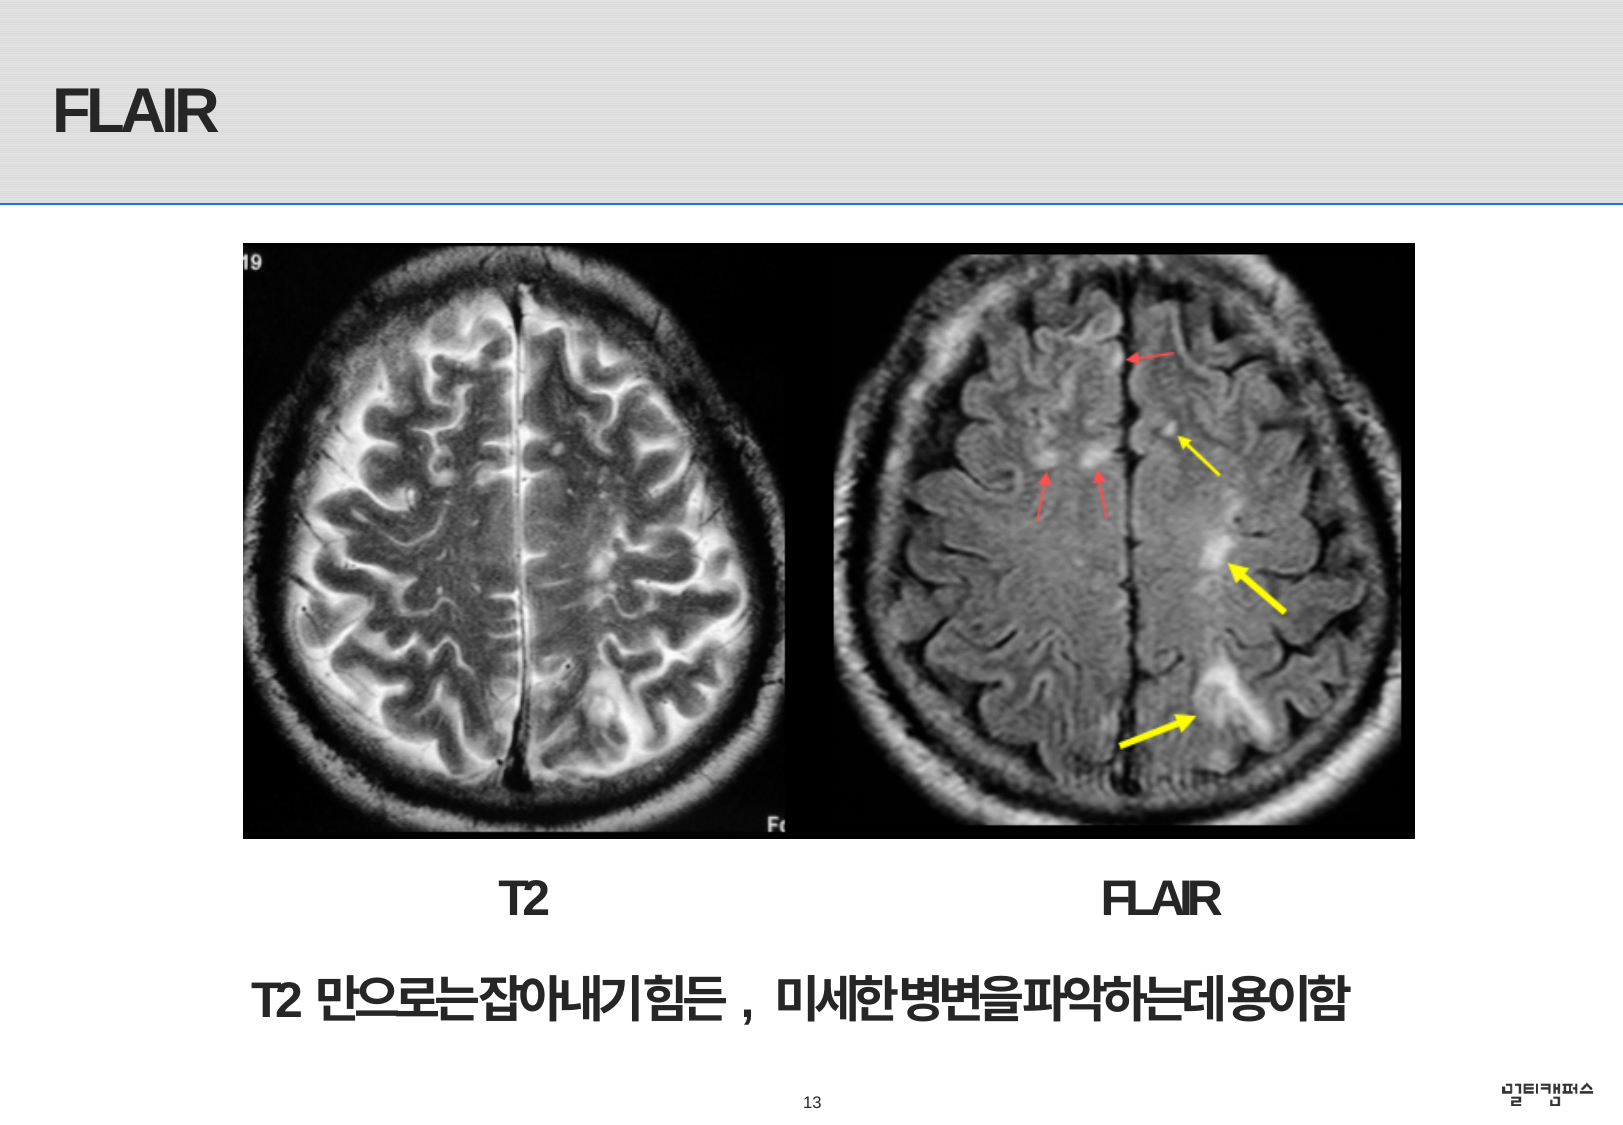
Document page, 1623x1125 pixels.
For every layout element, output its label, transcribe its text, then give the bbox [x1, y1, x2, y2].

slide_number 13 [801, 1090, 824, 1113]
text_box T2 FLAIR [252, 858, 1623, 934]
title FLAIR [43, 61, 1313, 154]
picture [0, 205, 1623, 1125]
picture [0, 0, 1623, 203]
text_box T2만으로는 잡아내기 힘든, 미세한 병변을 파악하는데 용이함 [243, 960, 1623, 1036]
